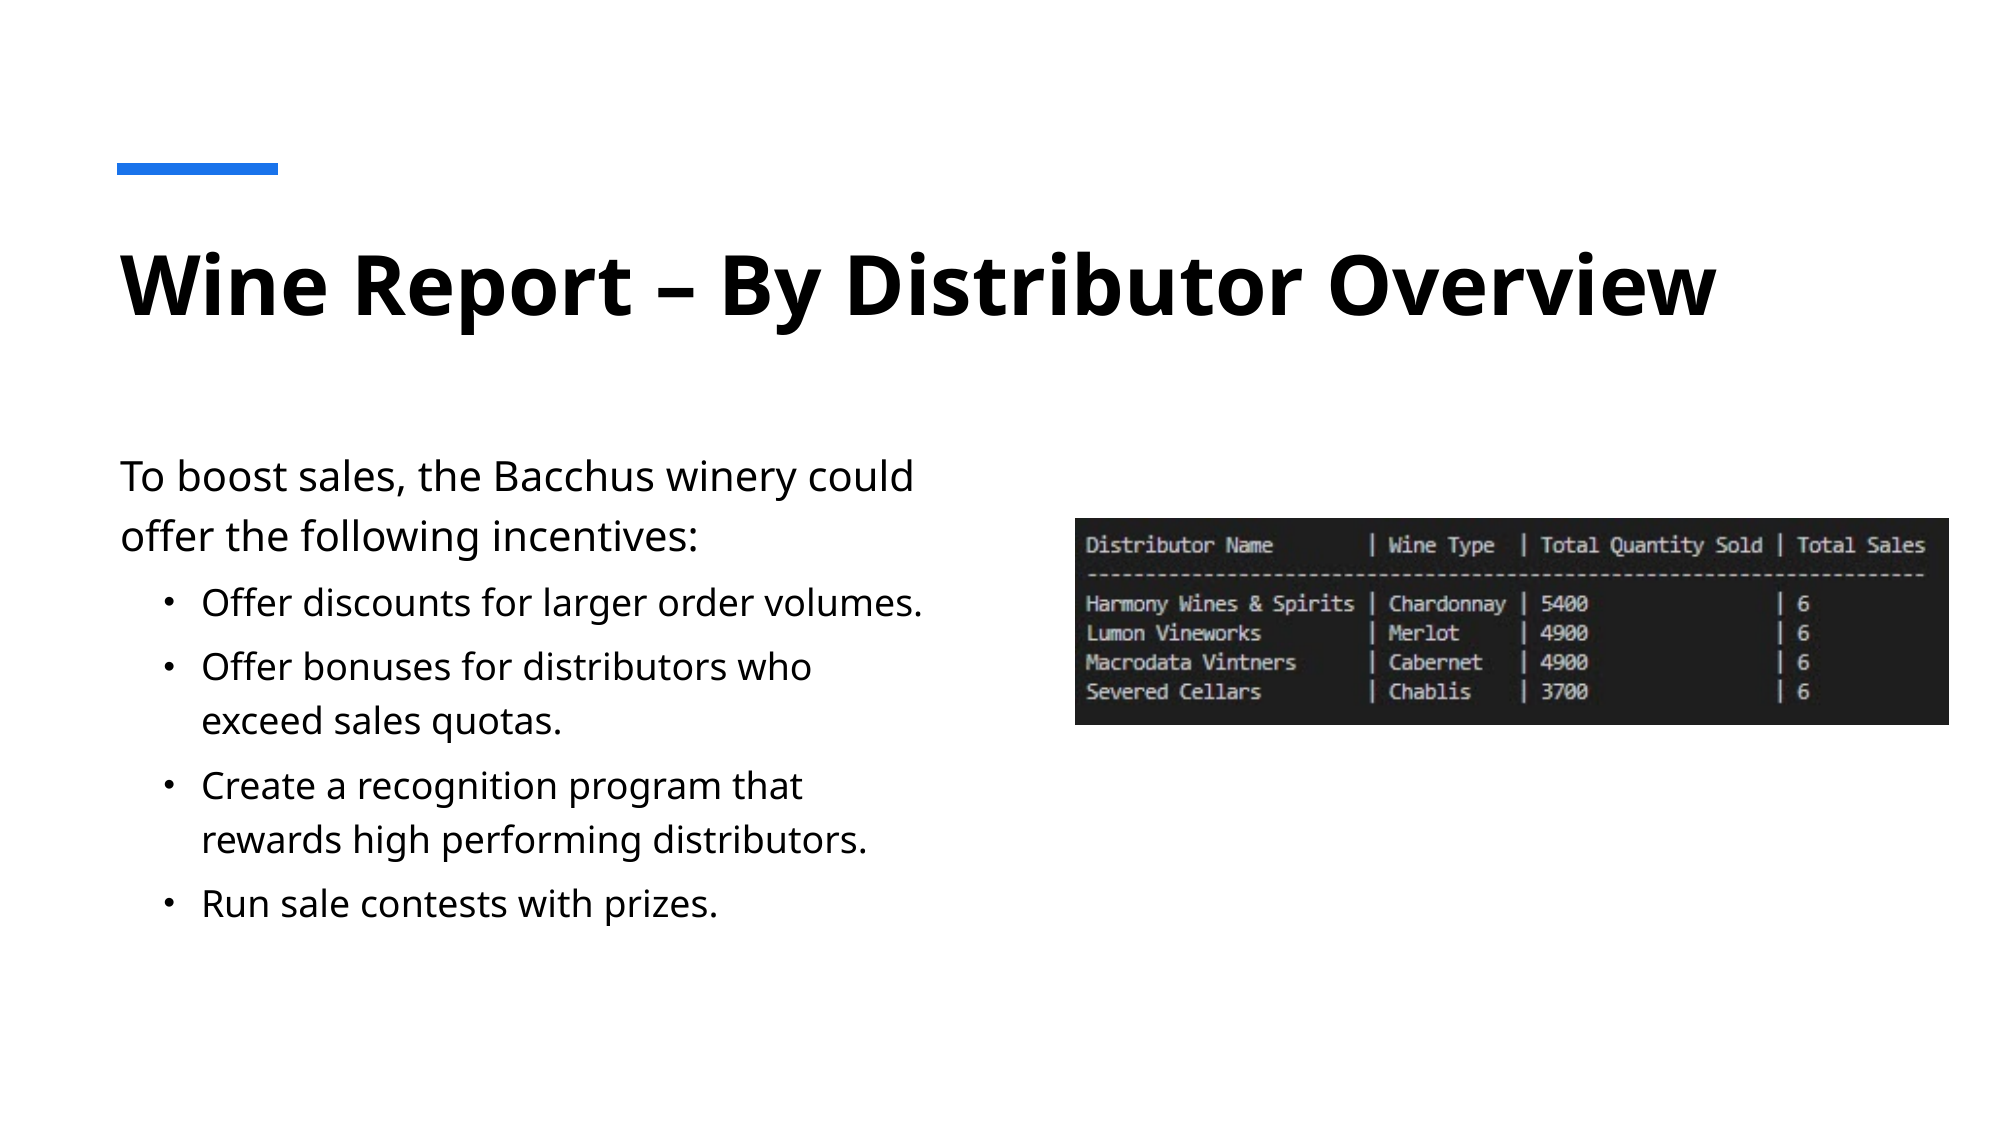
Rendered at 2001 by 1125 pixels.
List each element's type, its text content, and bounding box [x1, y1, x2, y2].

list To boost sales, the Bacchus winery could offer the following incentives: Offer discounts for larger order volumes. Offer bonuses for distributors who exceed sales quotas. Create a recognition program that rewards high performing distributors. Run sale contests with prizes. [105, 431, 960, 1017]
title Wine Report – By Distributor Overview [105, 224, 1892, 405]
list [1075, 518, 1949, 725]
